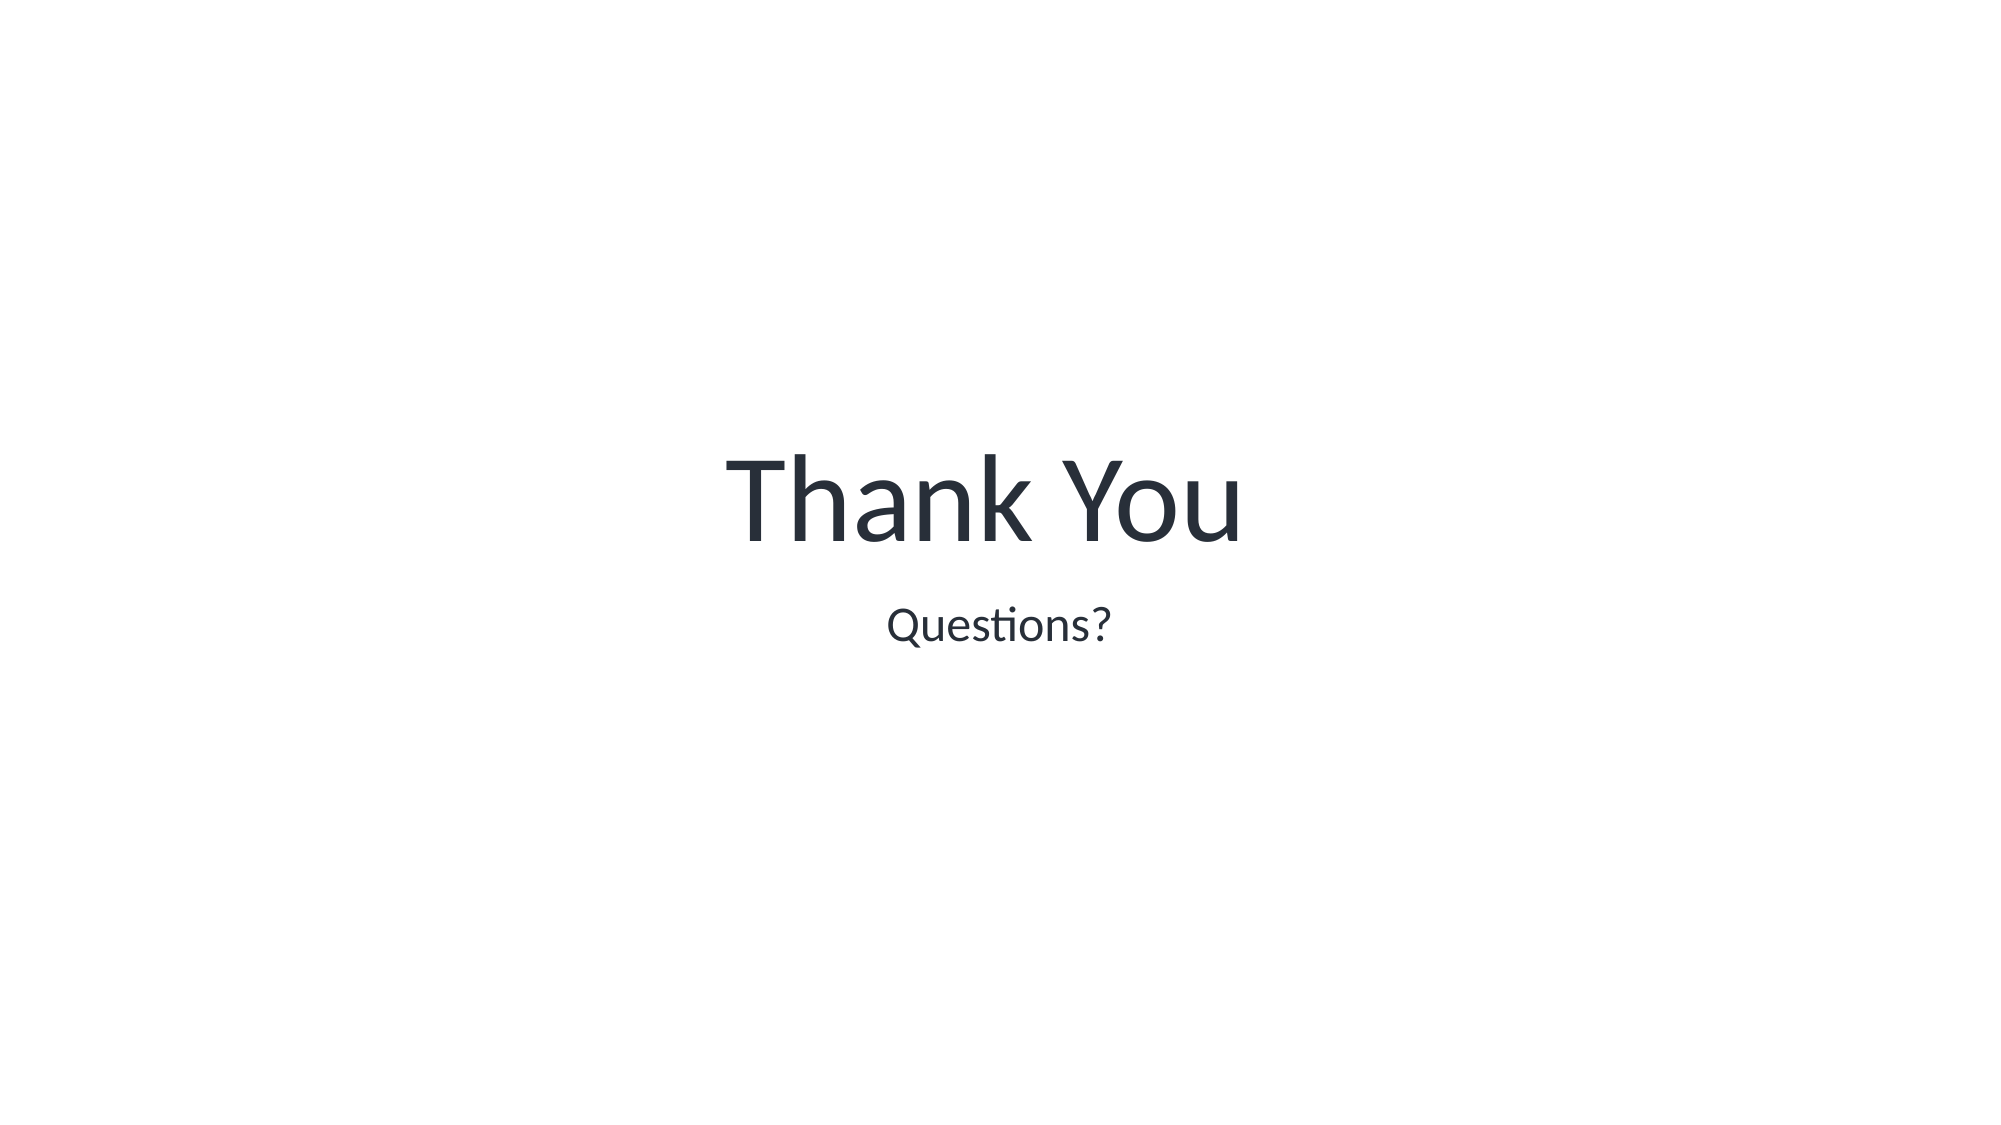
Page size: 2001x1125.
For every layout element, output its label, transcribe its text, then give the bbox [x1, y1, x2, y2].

subtitle Questions? [249, 590, 1750, 863]
title Thank You [249, 184, 1750, 576]
